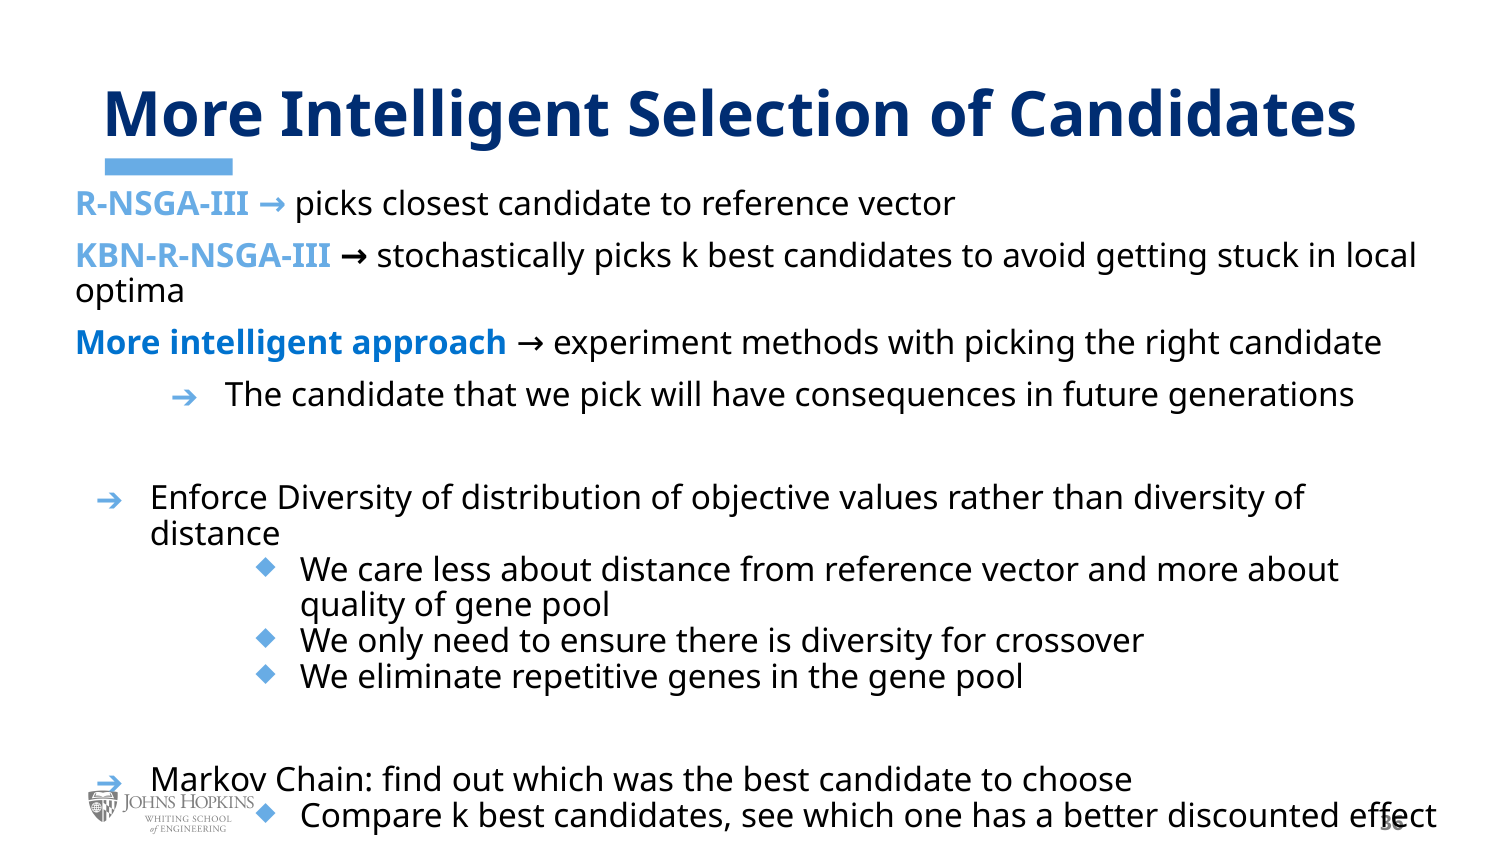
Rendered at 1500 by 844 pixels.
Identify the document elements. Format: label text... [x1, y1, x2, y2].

title More Intelligent Selection of Candidates [87, 74, 1414, 159]
list R-NSGA-III → picks closest candidate to reference vector KBN-R-NSGA-III → stochastically picks k best candidates to avoid getting stuck in local optima More intelligent approach → experiment methods with picking the right candidate The candidate that we pick will have consequences in future generations Enforce Diversity of distribution of objective values rather than diversity of distance We care less about distance from reference vector and more about quality of gene pool We only need to ensure there is diversity for crossover We eliminate repetitive genes in the gene pool Markov Chain: find out which was the best candidate to choose Compare k best candidates, see which one has a better discounted effect [59, 179, 1458, 818]
